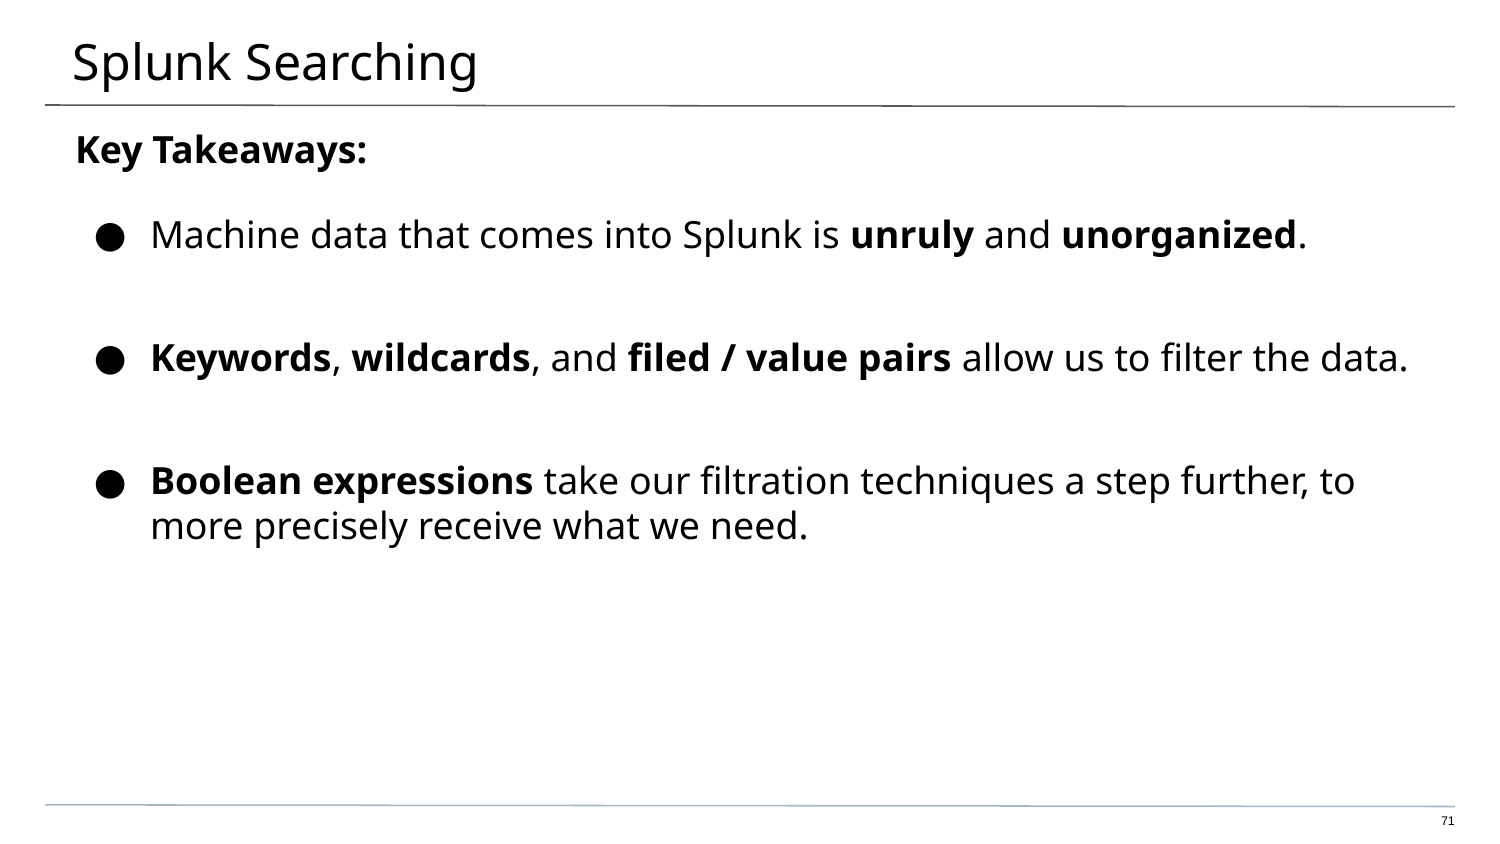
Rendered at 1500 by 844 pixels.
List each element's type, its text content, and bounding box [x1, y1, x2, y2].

title Splunk Searching [0, 0, 1500, 88]
list Machine data that comes into Splunk is unruly and unorganized. Keywords, wildcards, and filed / value pairs allow us to filter the data. Boolean expressions take our filtration techniques a step further, to more precisely receive what we need. [0, 210, 1500, 805]
slide_number 71 [1412, 813, 1455, 831]
subtitle Key Takeaways: [0, 110, 1500, 171]
